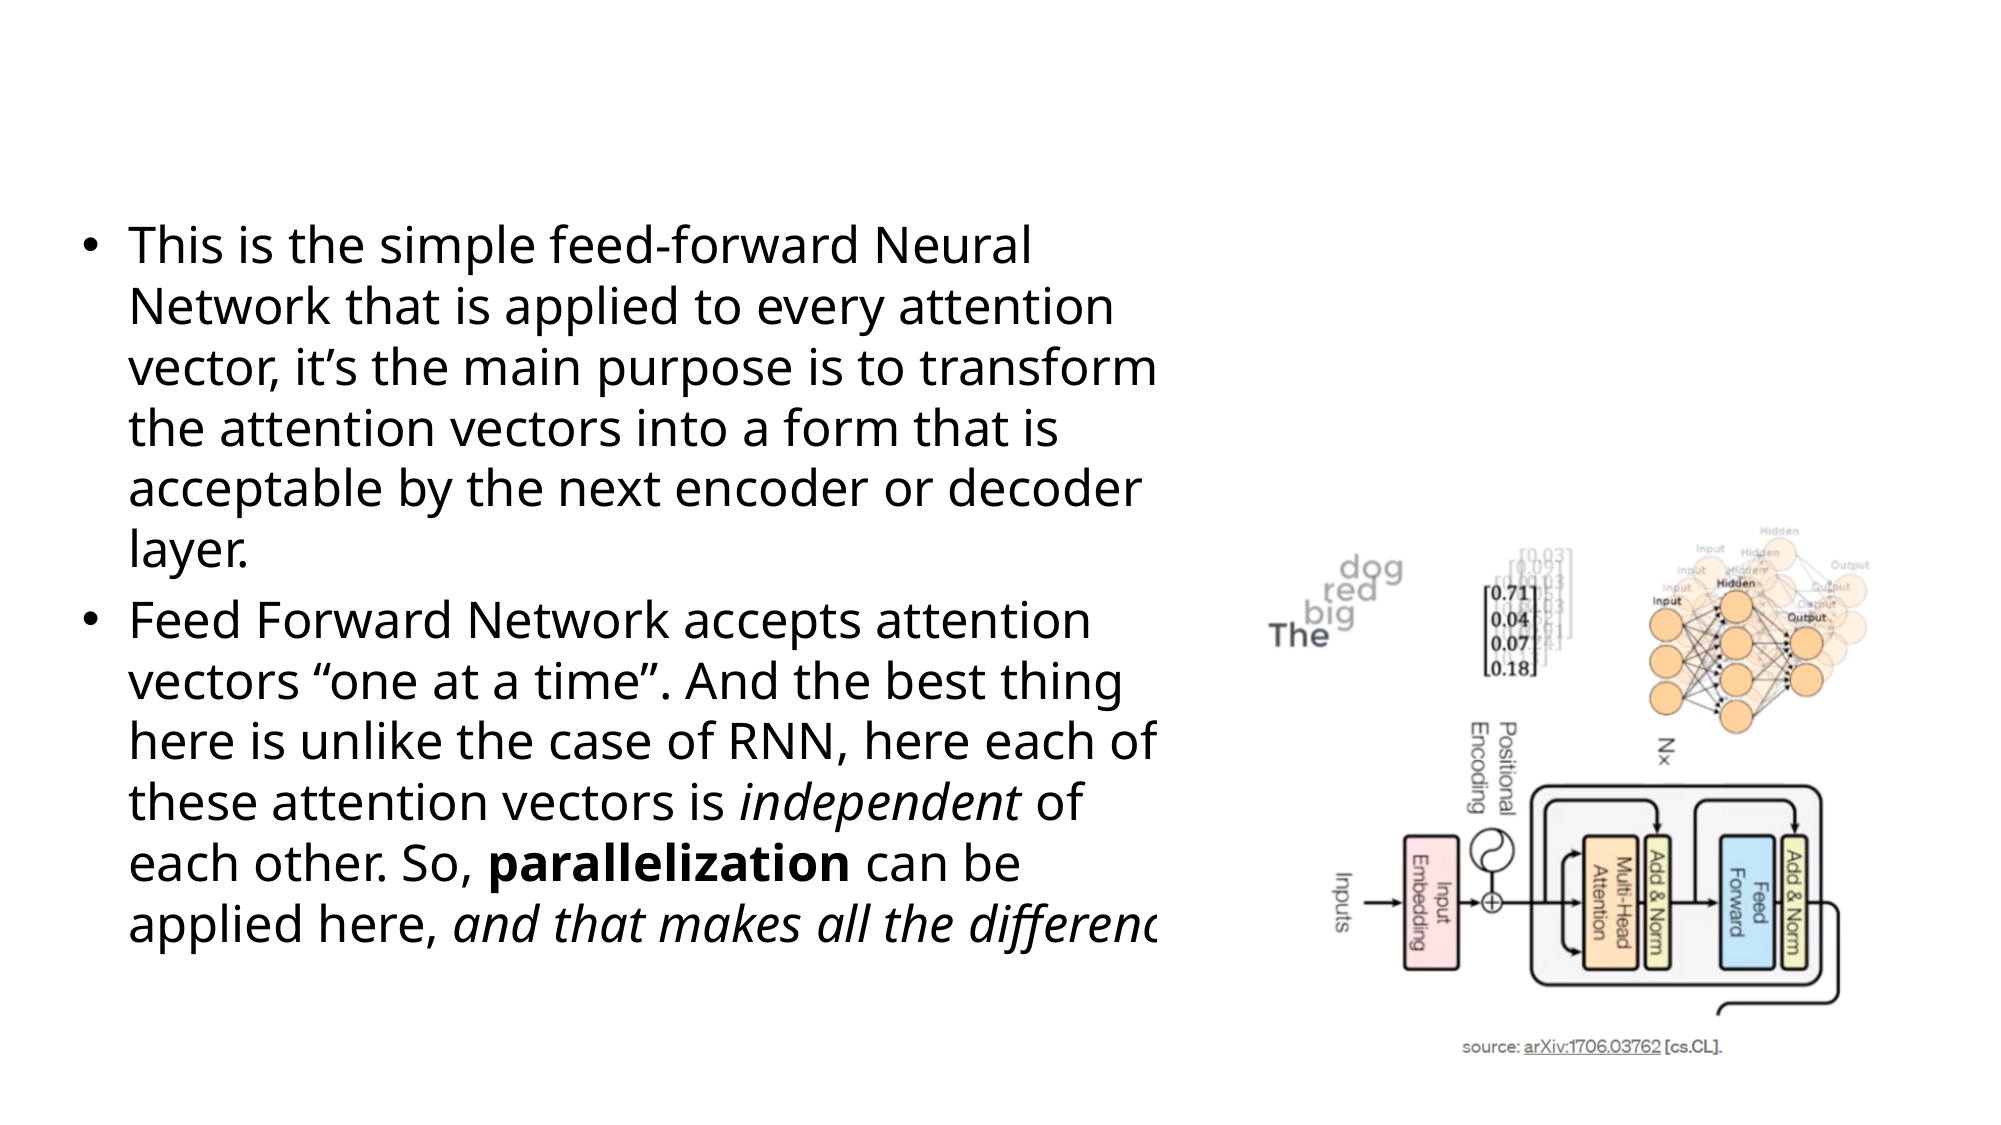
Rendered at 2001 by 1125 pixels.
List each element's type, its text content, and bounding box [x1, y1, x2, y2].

list This is the simple feed-forward Neural Network that is applied to every attention vector, it’s the main purpose is to transform the attention vectors into a form that is acceptable by the next encoder or decoder layer. Feed Forward Network accepts attention vectors “one at a time”. And the best thing here is unlike the case of RNN, here each of these attention vectors is independent of each other. So, parallelization can be applied here, and that makes all the difference. [66, 205, 1225, 1083]
picture [1157, 503, 1934, 1067]
